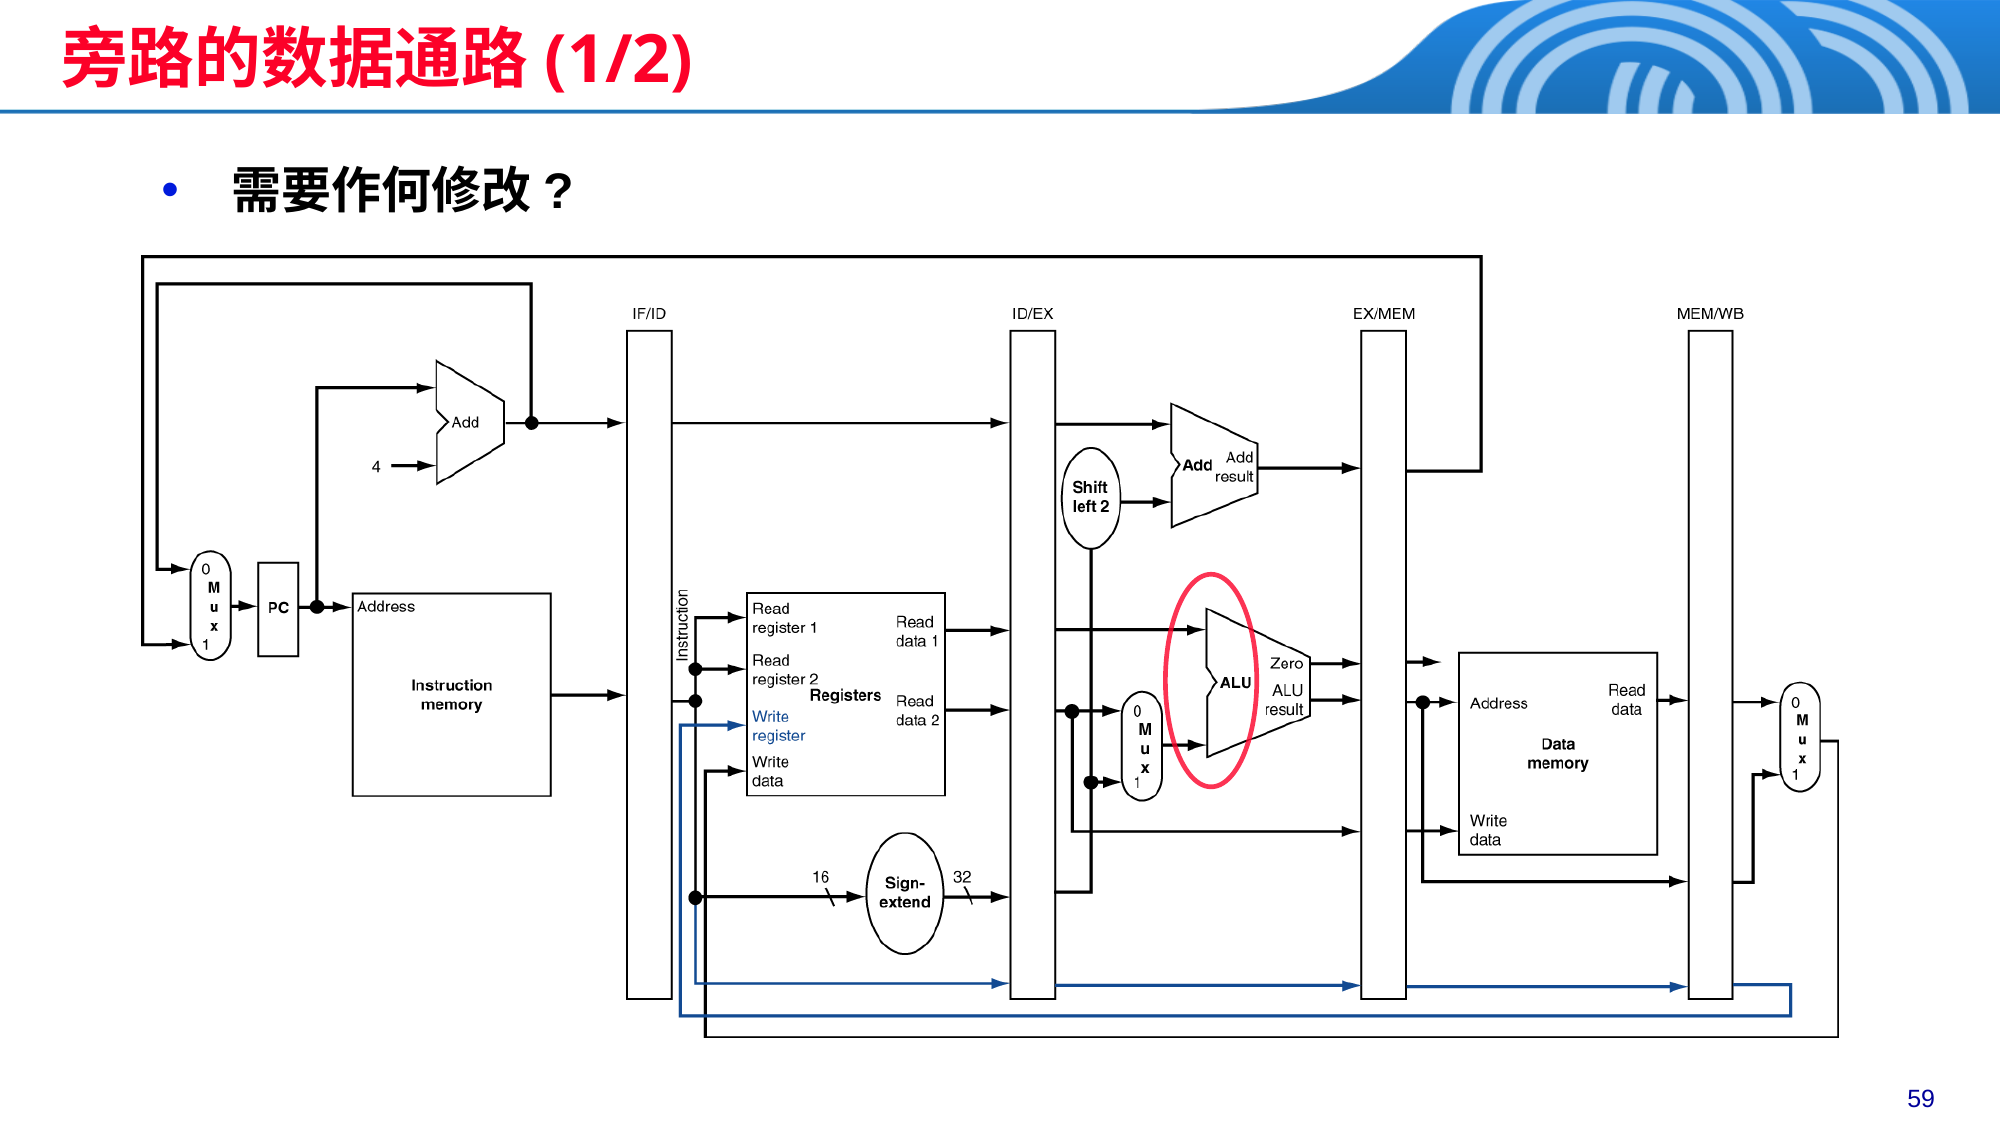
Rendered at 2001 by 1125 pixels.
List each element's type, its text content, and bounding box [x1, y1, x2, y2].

text_box 需要作何修改? [146, 160, 1497, 227]
picture [0, 0, 2000, 114]
picture [141, 255, 1839, 1038]
title 旁路的数据通路(1/2) [50, 22, 1202, 103]
